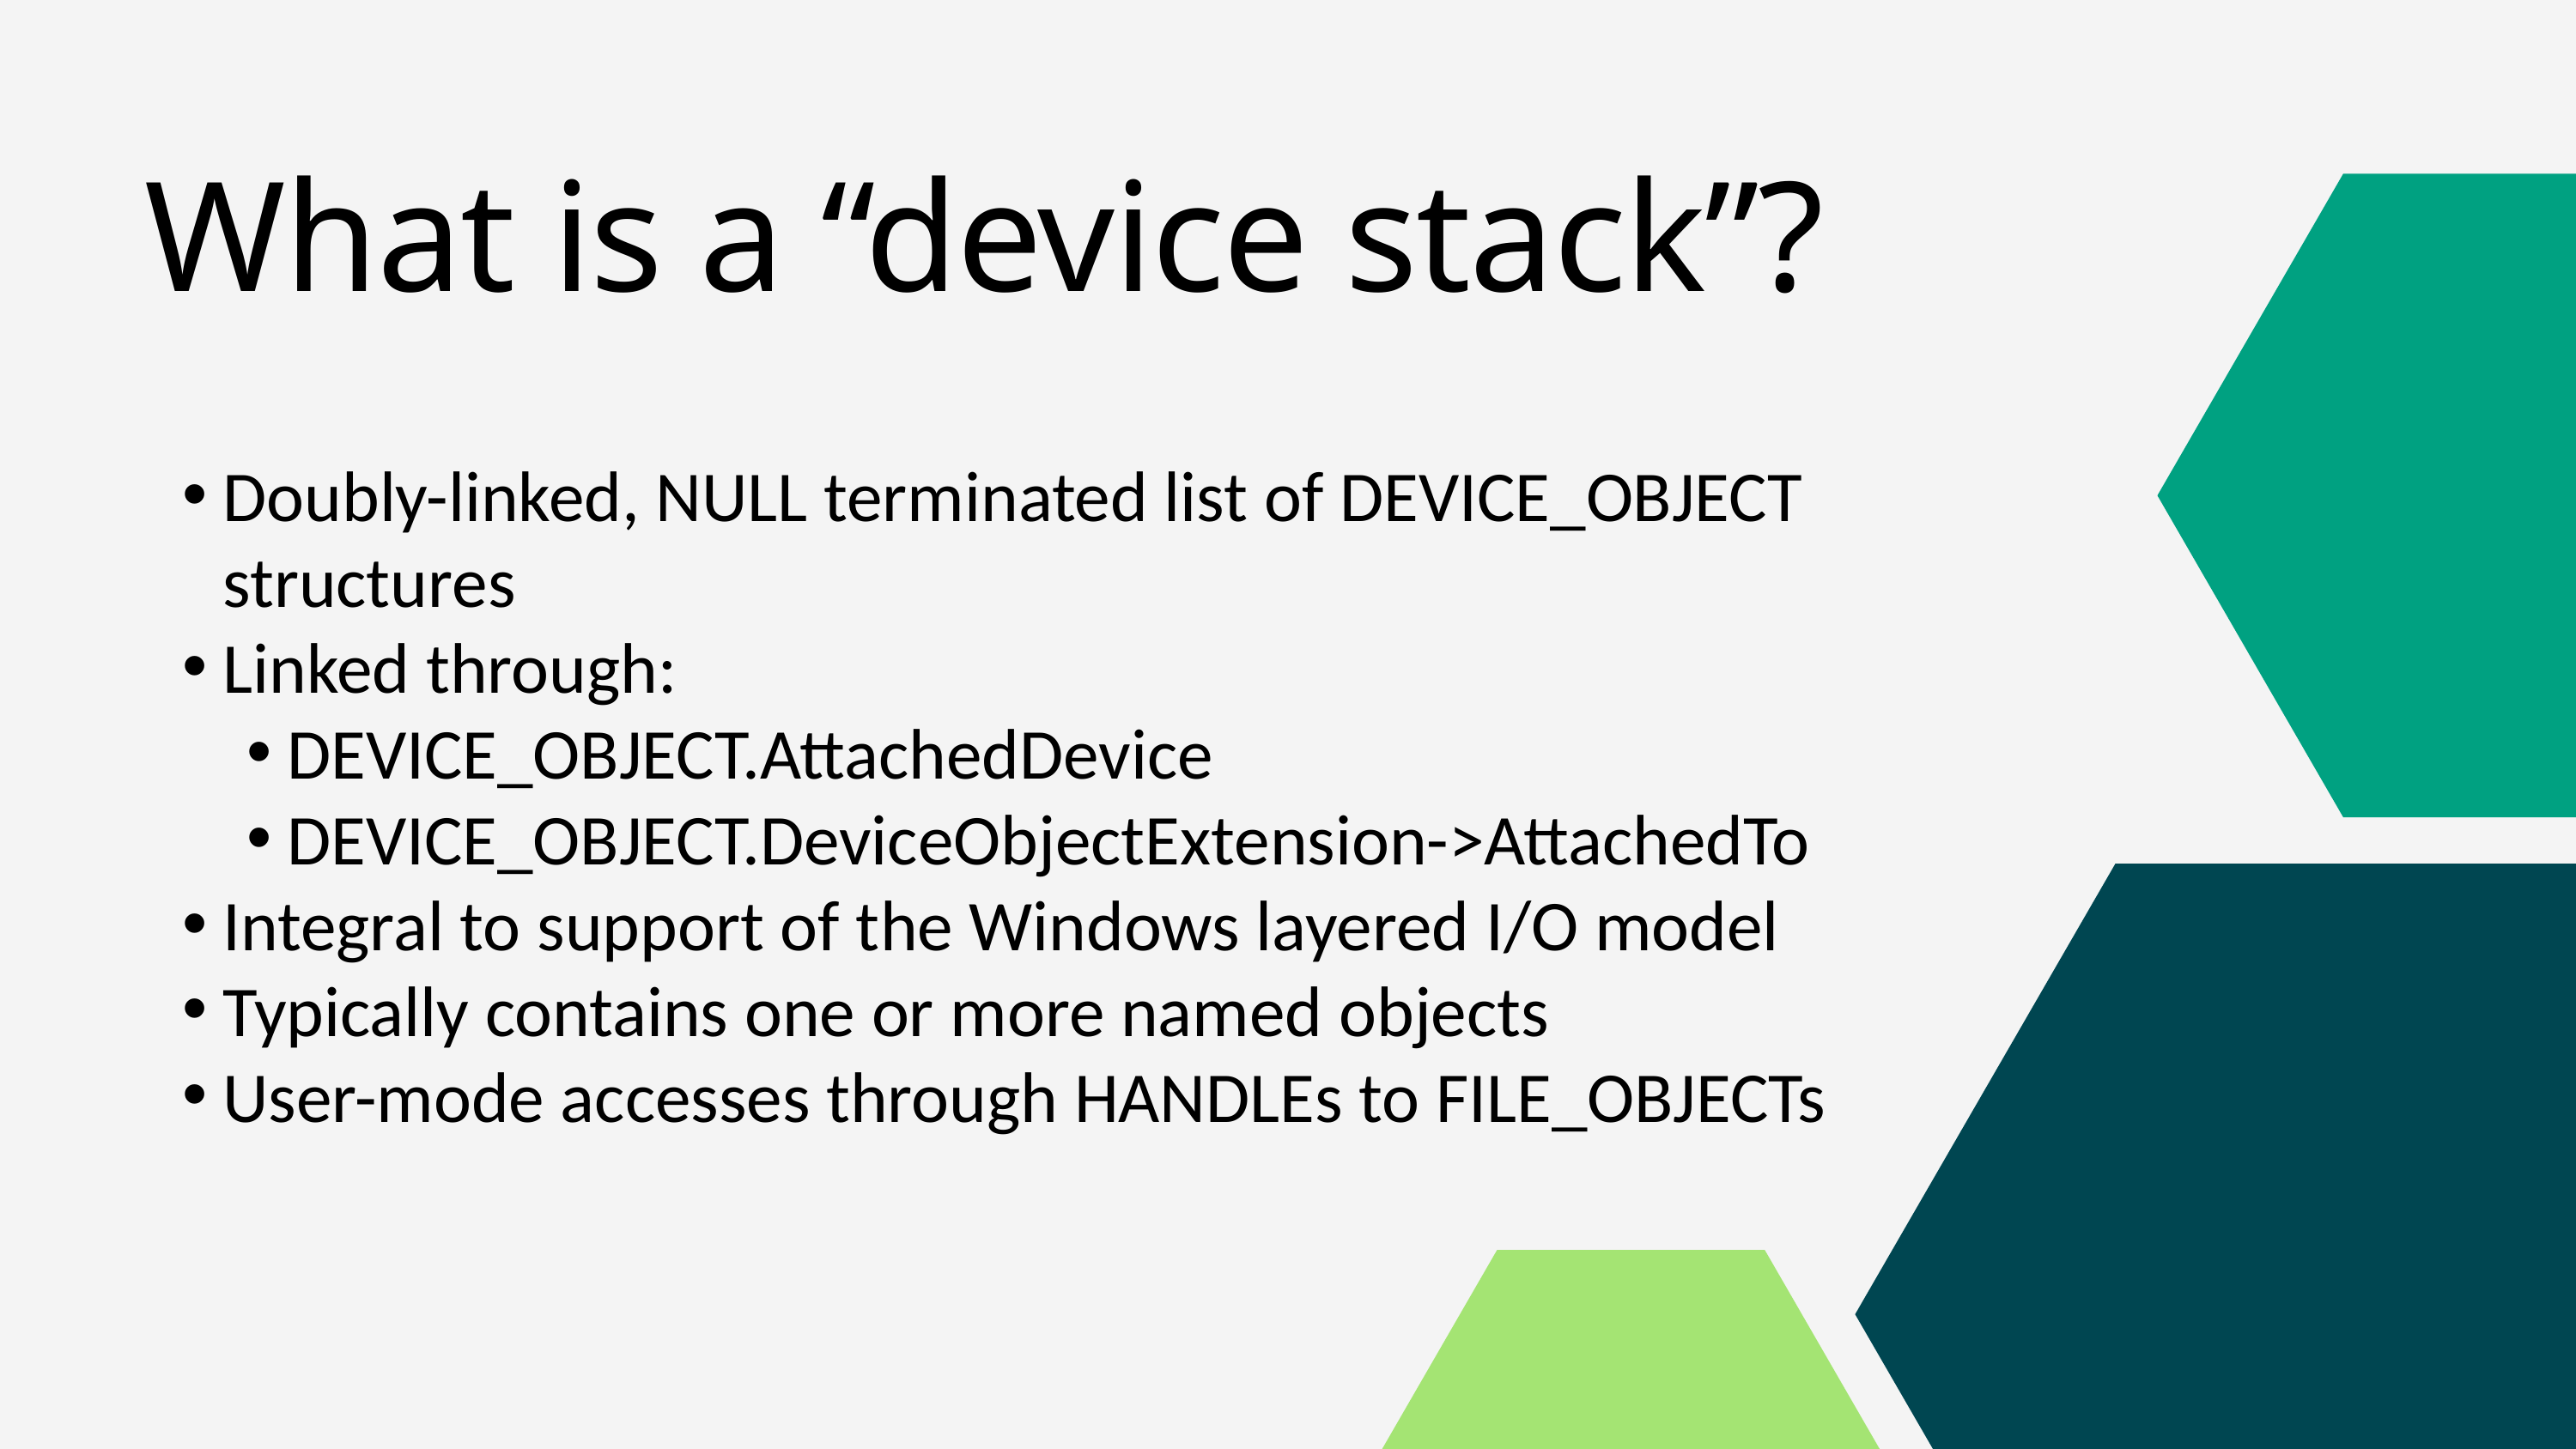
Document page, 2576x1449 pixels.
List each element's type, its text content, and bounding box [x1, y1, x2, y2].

text_box Doubly-linked, NULL terminated list of DEVICE_OBJECT structures Linked through: DEVICE_OBJECT.AttachedDevice DEVICE_OBJECT.DeviceObjectExtension->AttachedTo Integral to support of the Windows layered I/O model Typically contains one or more named objects User-mode accesses through HANDLEs to FILE_OBJECTs [182, 450, 1993, 1137]
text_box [2157, 173, 2576, 818]
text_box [1363, 1249, 1899, 1449]
text_box What is a “device stack”? [144, 139, 1943, 322]
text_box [1855, 863, 2576, 1449]
